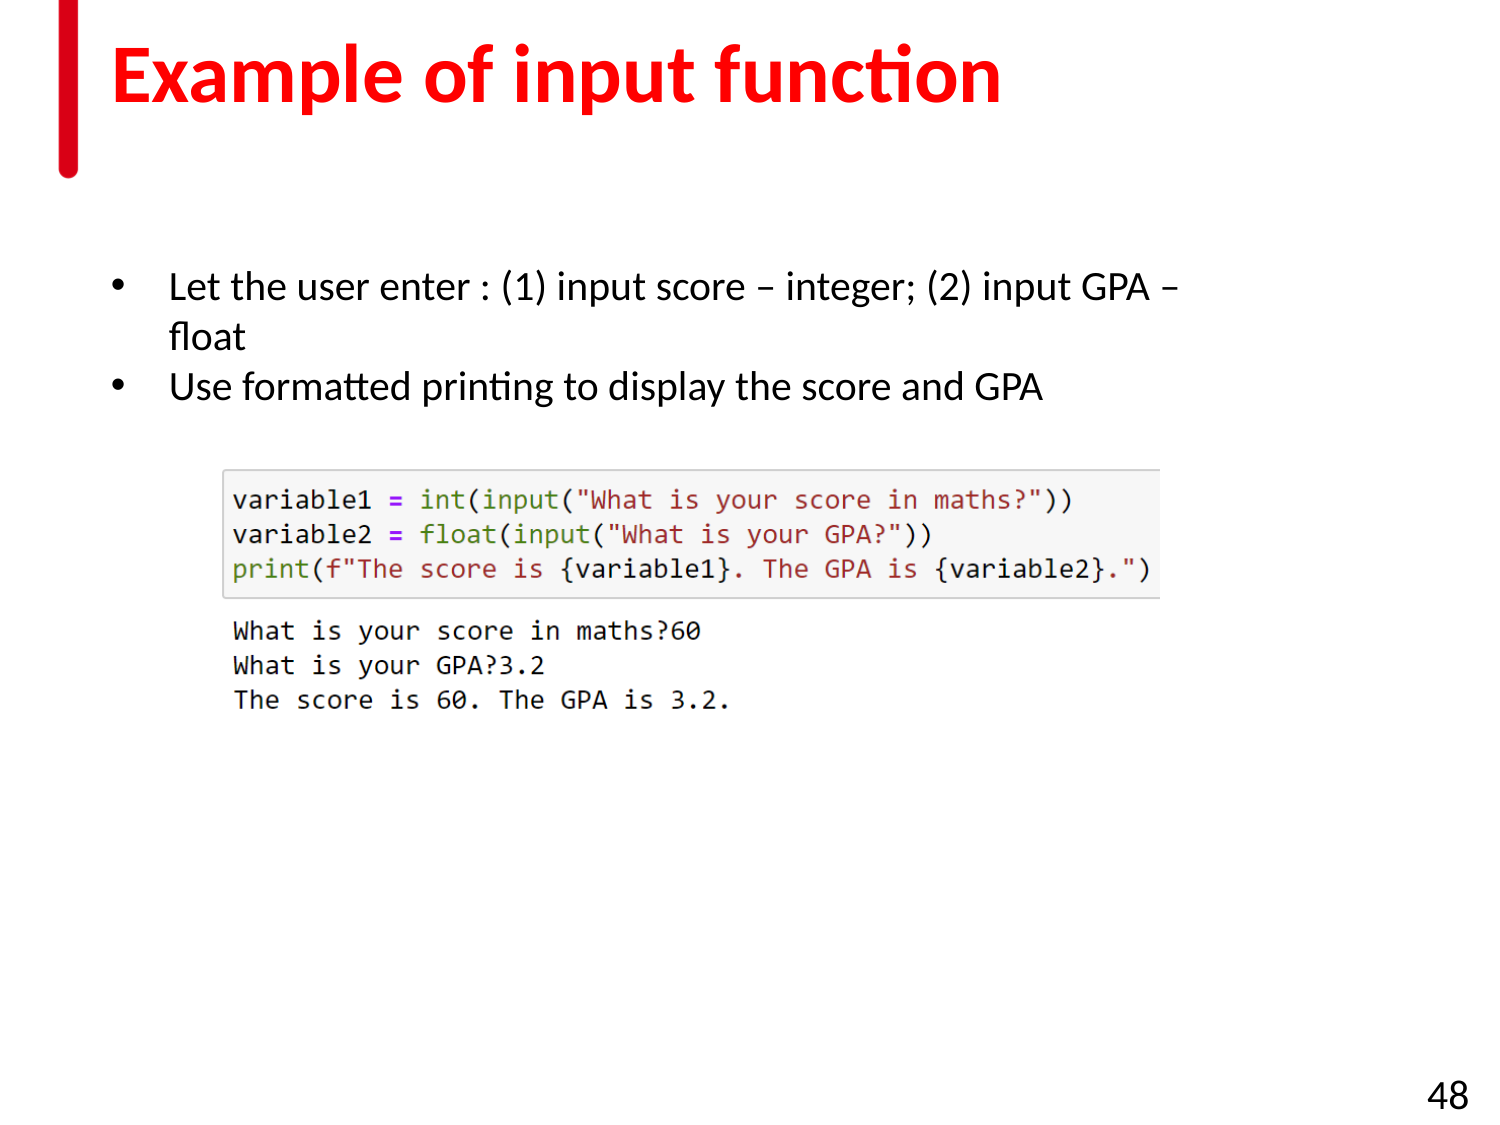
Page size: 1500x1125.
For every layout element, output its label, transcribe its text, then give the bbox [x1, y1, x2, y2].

picture [217, 463, 1160, 724]
picture [57, 0, 81, 200]
text_box Let the user enter : (1) input score – integer; (2) input GPA – float Use formatted printing to display the score and GPA [96, 251, 1281, 462]
title Example of input function [96, 0, 1500, 138]
